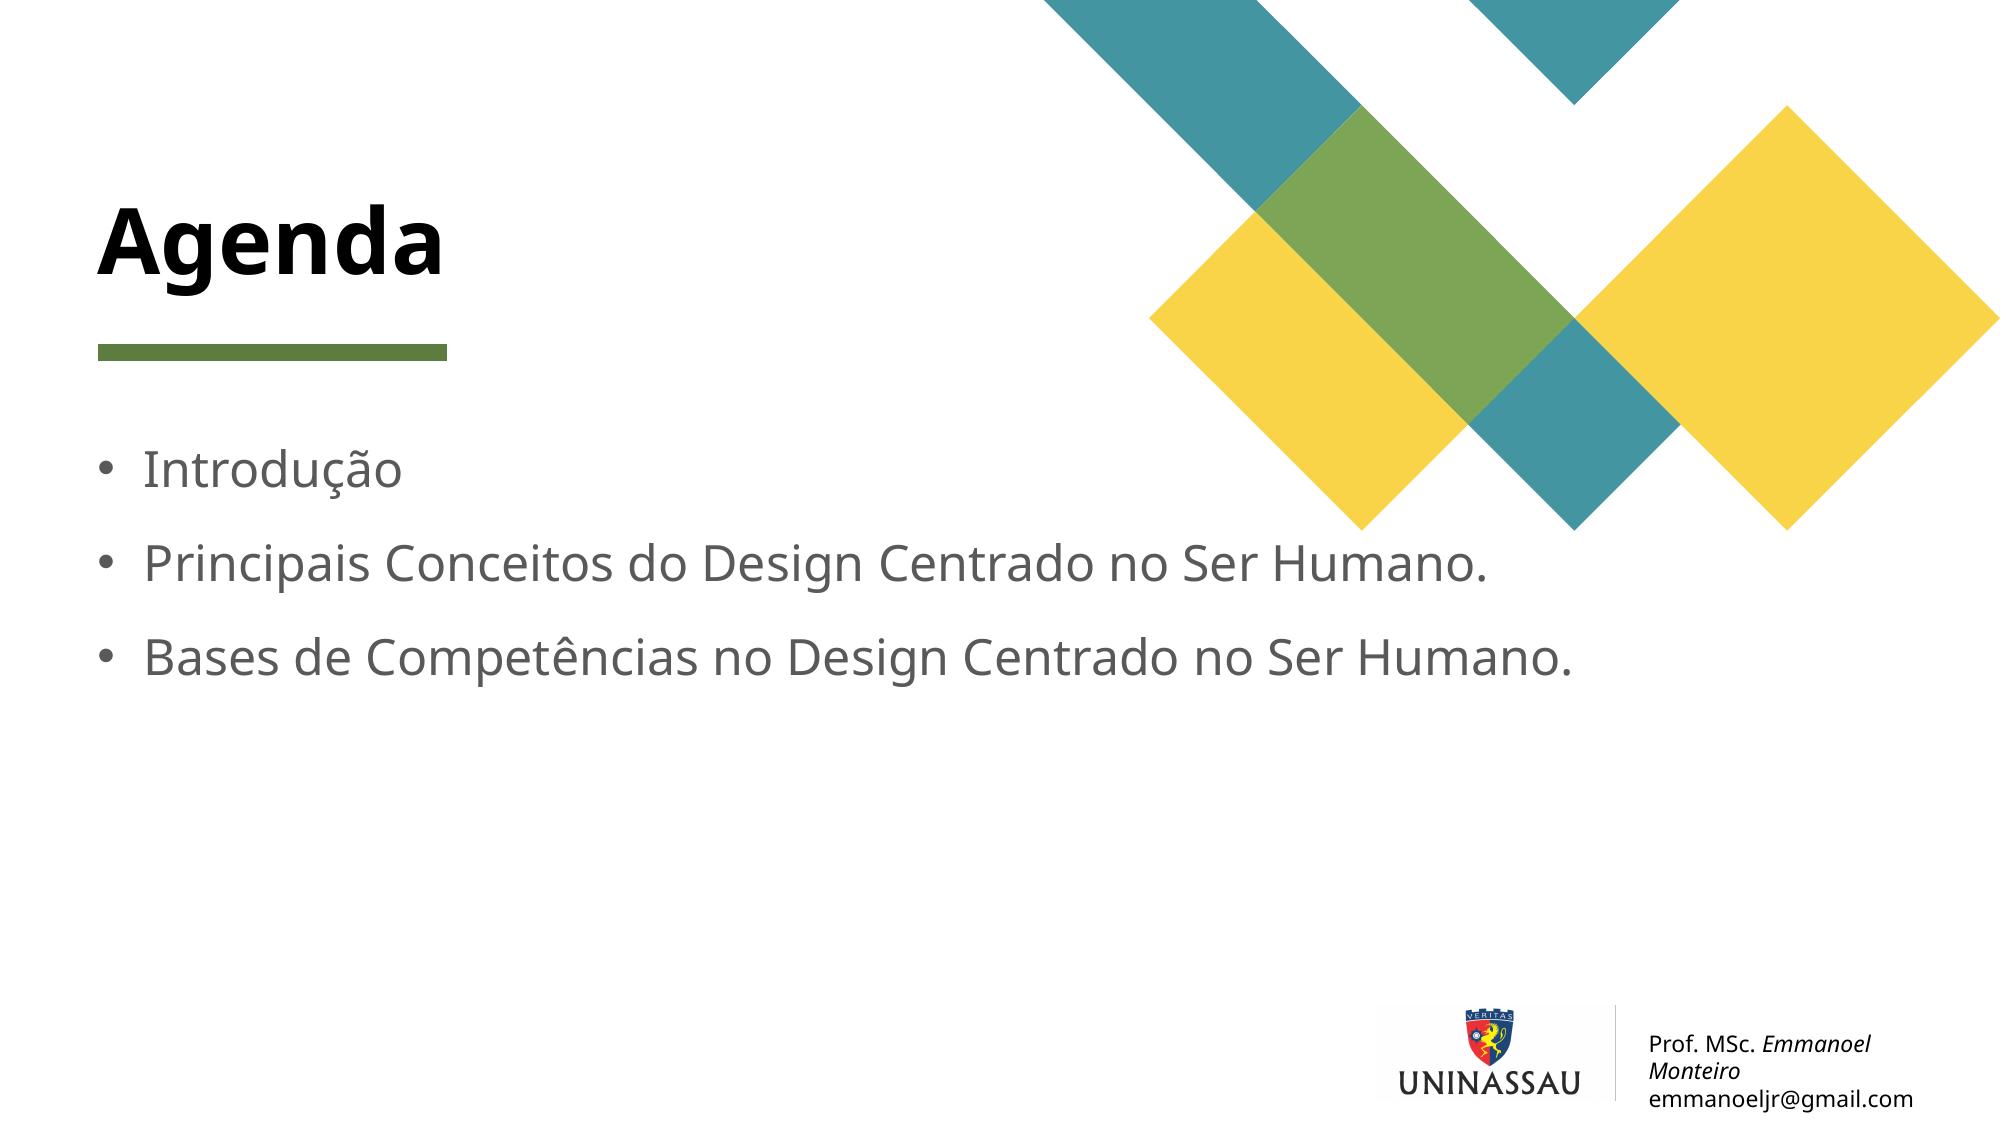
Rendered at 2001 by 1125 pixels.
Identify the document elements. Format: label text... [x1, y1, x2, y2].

list Introdução Principais Conceitos do Design Centrado no Ser Humano. Bases de Competências no Design Centrado no Ser Humano. [97, 374, 1742, 983]
picture [1373, 1005, 1616, 1101]
title Agenda [97, 31, 1211, 293]
text_box Prof. MSc. Emmanoel Monteiro emmanoeljr@gmail.com [1633, 1021, 1966, 1120]
